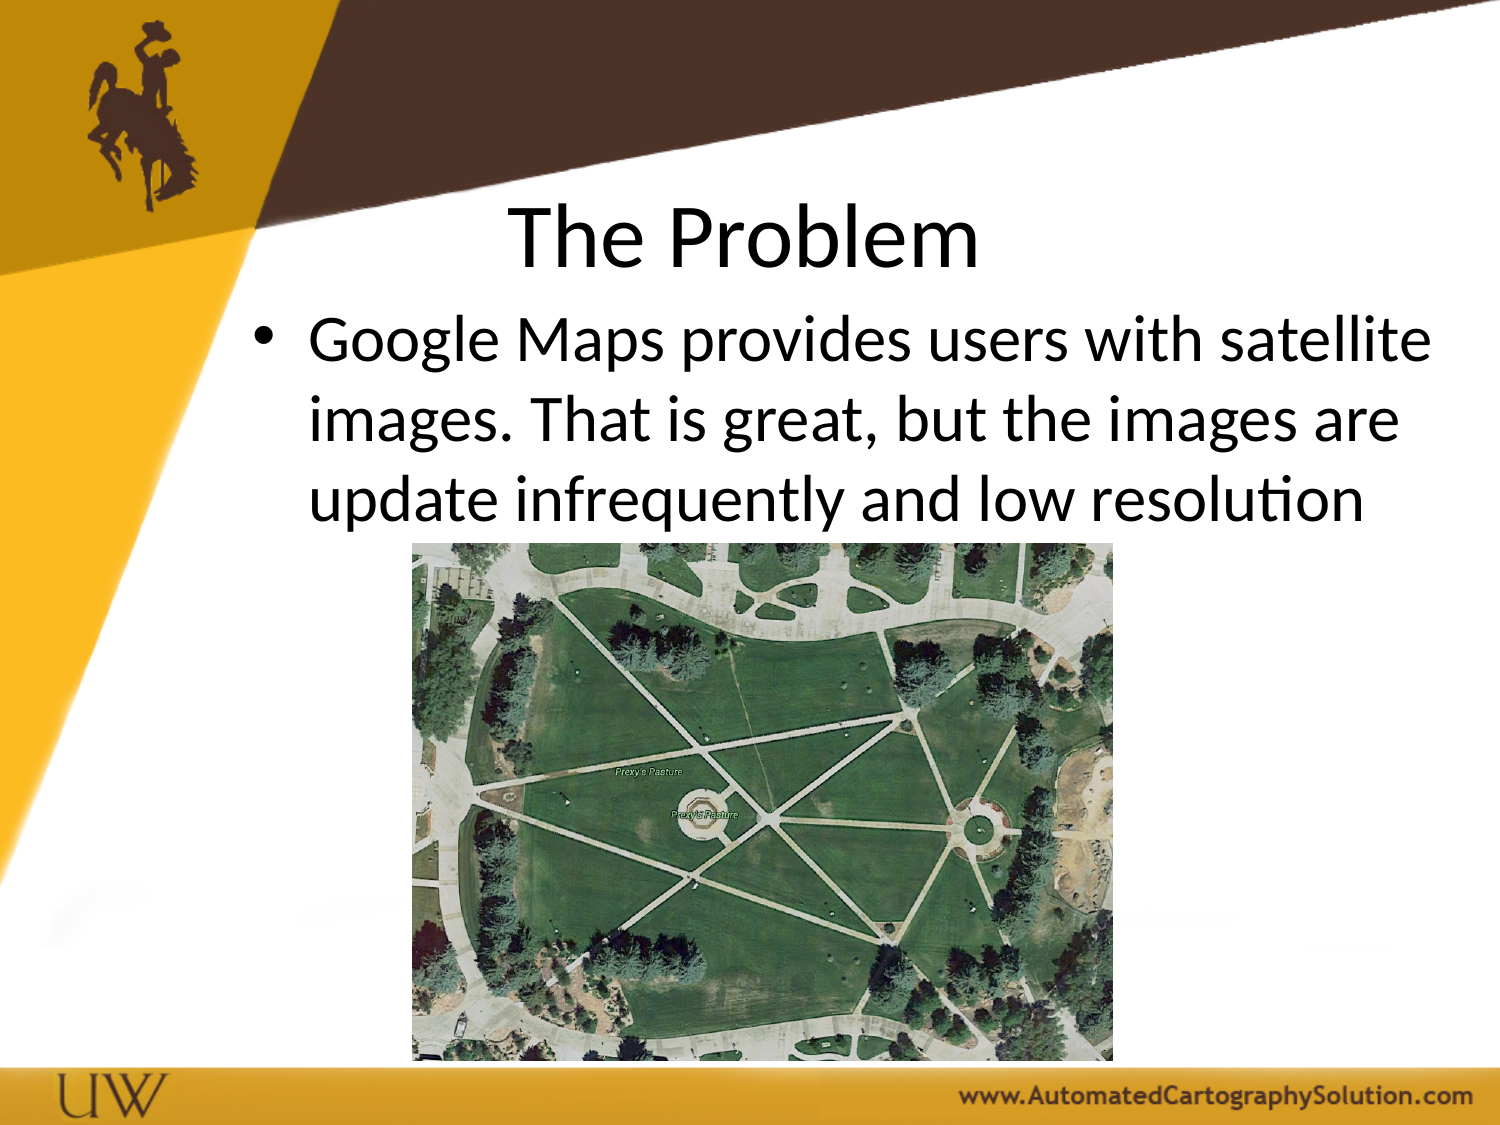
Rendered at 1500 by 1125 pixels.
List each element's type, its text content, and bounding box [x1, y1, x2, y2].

text_box Google Maps provides users with satellite images. That is great, but the images are update infrequently and low resolution [237, 287, 1488, 1013]
picture [0, 0, 1500, 1125]
text_box The Problem [70, 137, 1420, 325]
